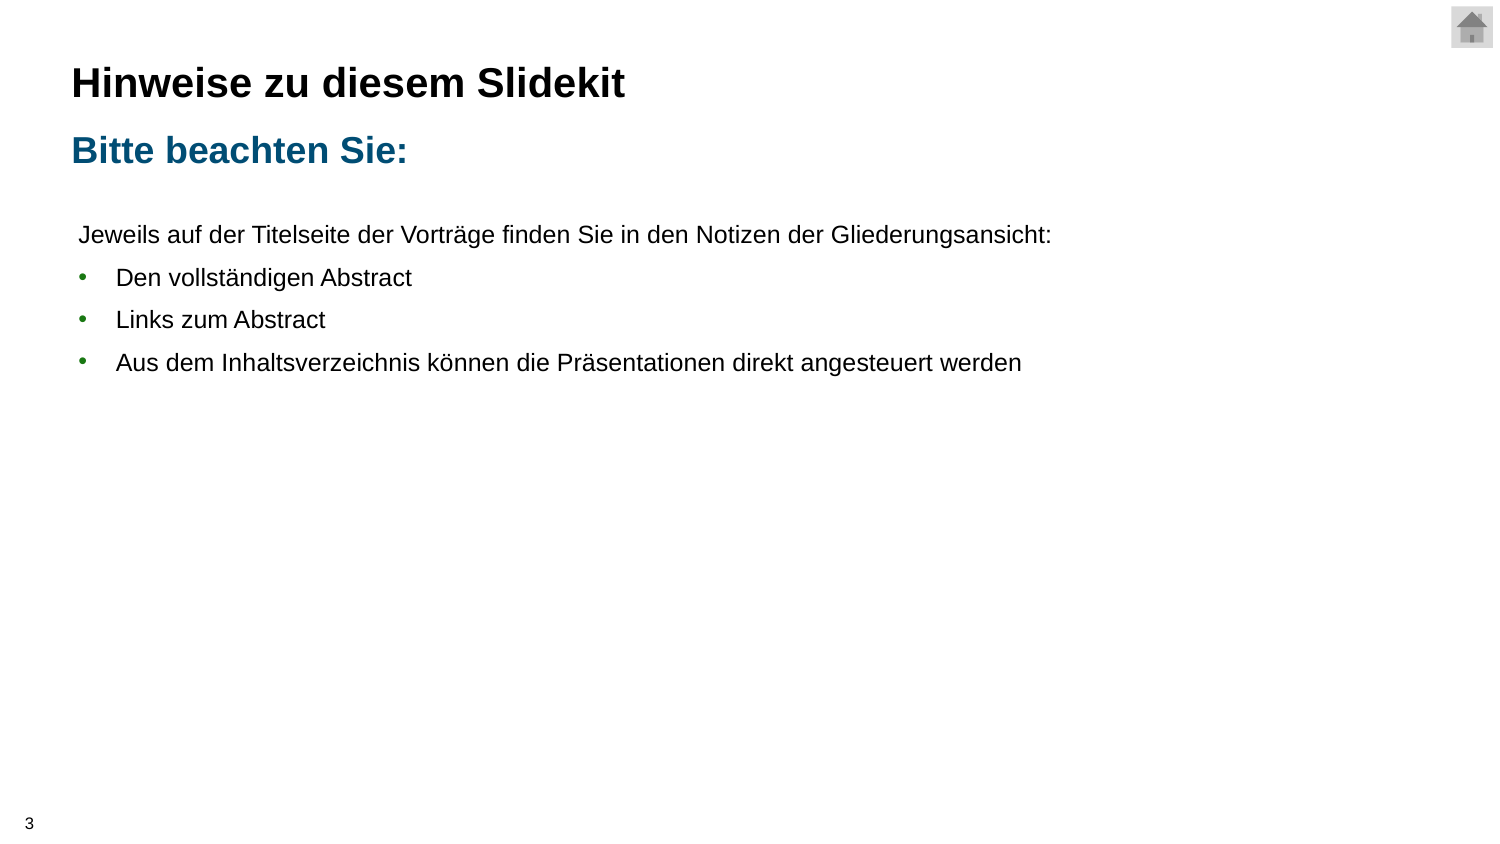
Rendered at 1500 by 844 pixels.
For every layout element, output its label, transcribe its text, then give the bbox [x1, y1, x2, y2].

subtitle Bitte beachten Sie: [71, 119, 1430, 178]
title Hinweise zu diesem Slidekit [71, 44, 1430, 119]
text_box 3 [9, 805, 75, 837]
list Jeweils auf der Titelseite der Vorträge finden Sie in den Notizen der Gliederungsansicht: Den vollständigen Abstract Links zum Abstract Aus dem Inhaltsverzeichnis können die Präsentationen direkt angesteuert werden [78, 211, 1429, 706]
